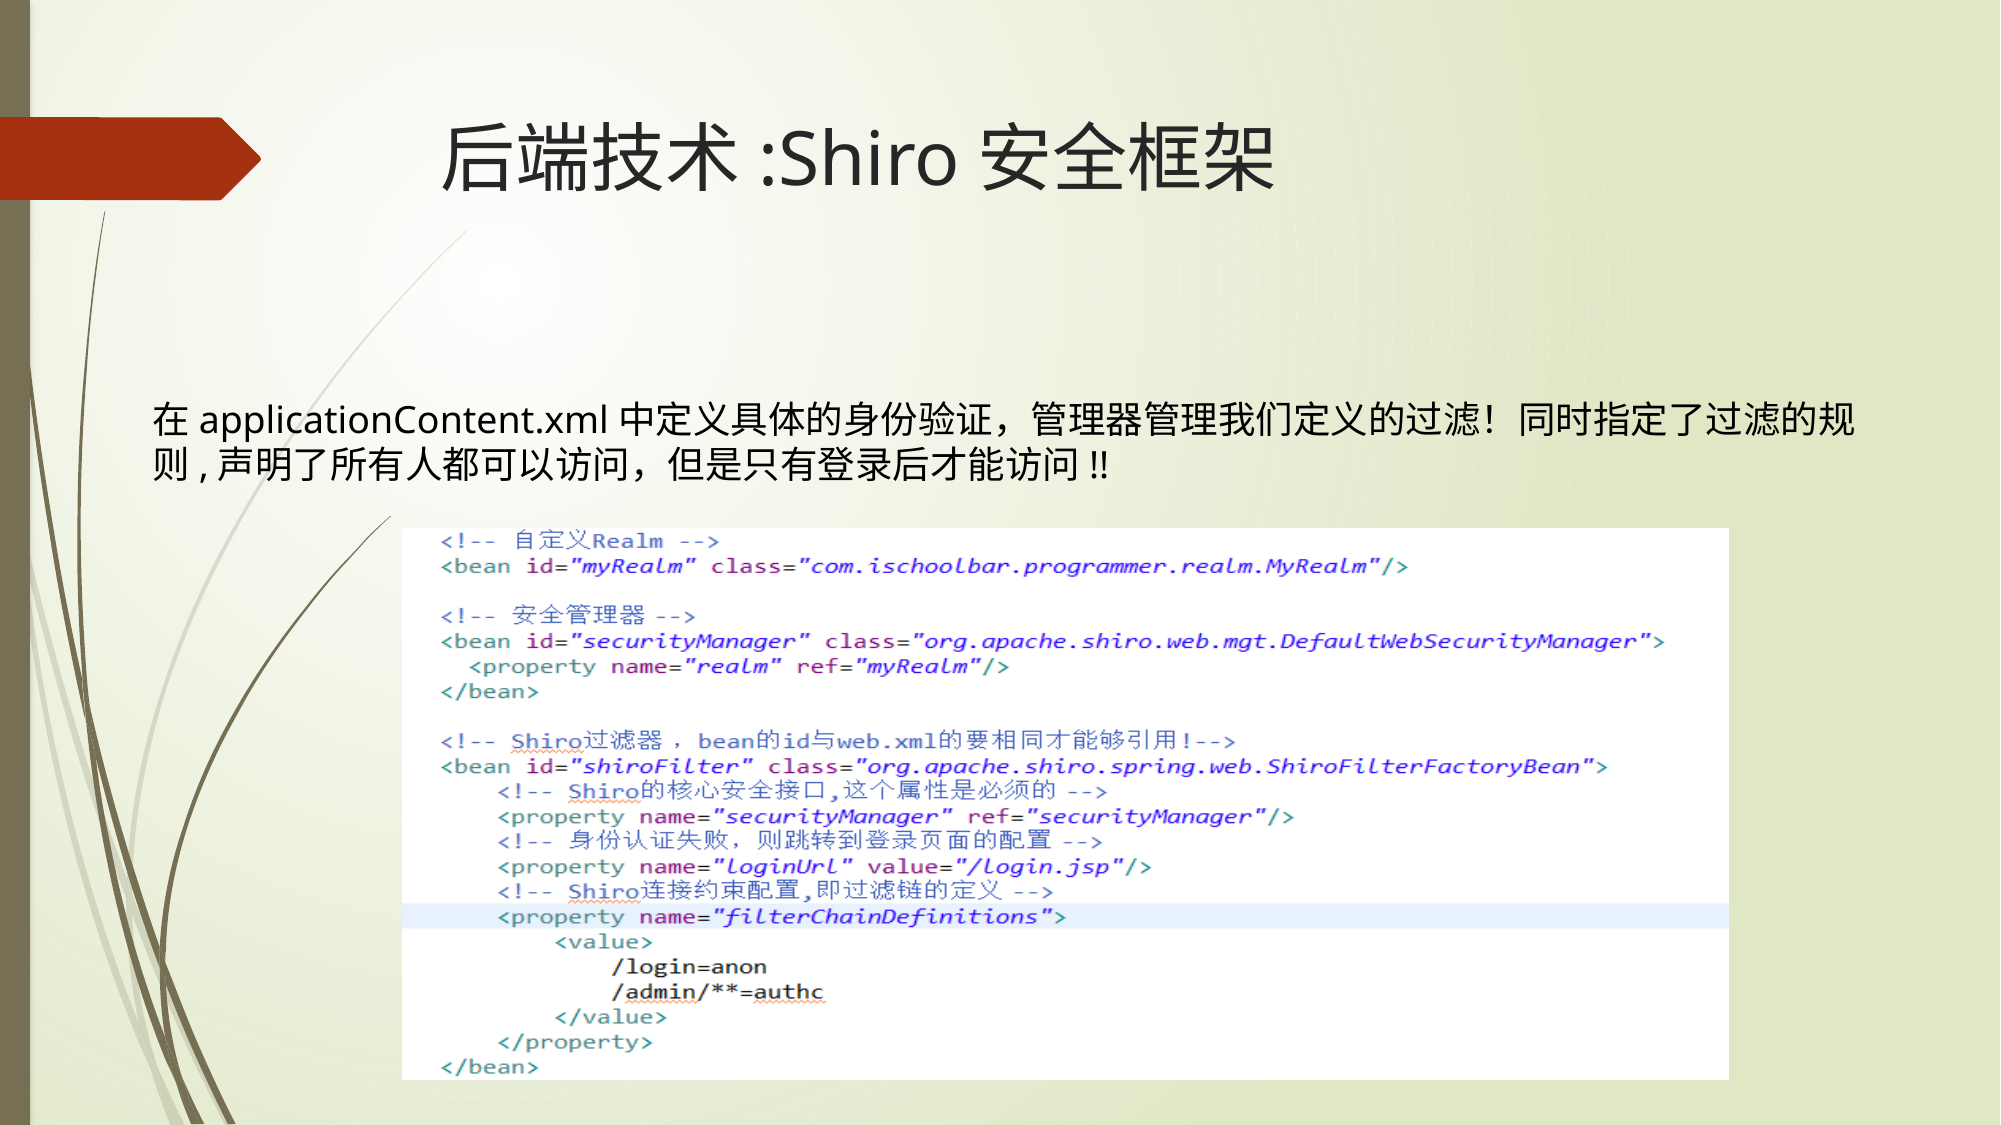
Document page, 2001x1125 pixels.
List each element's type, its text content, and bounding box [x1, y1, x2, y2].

text_box 在applicationContent.xml中定义具体的身份验证，管理器管理我们定义的过滤！同时指定了过滤的规则,声明了所有人都可以访问，但是只有登录后才能访问!! [137, 388, 1889, 494]
title 后端技术:Shiro安全框架 [425, 102, 1888, 313]
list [402, 527, 1729, 1080]
